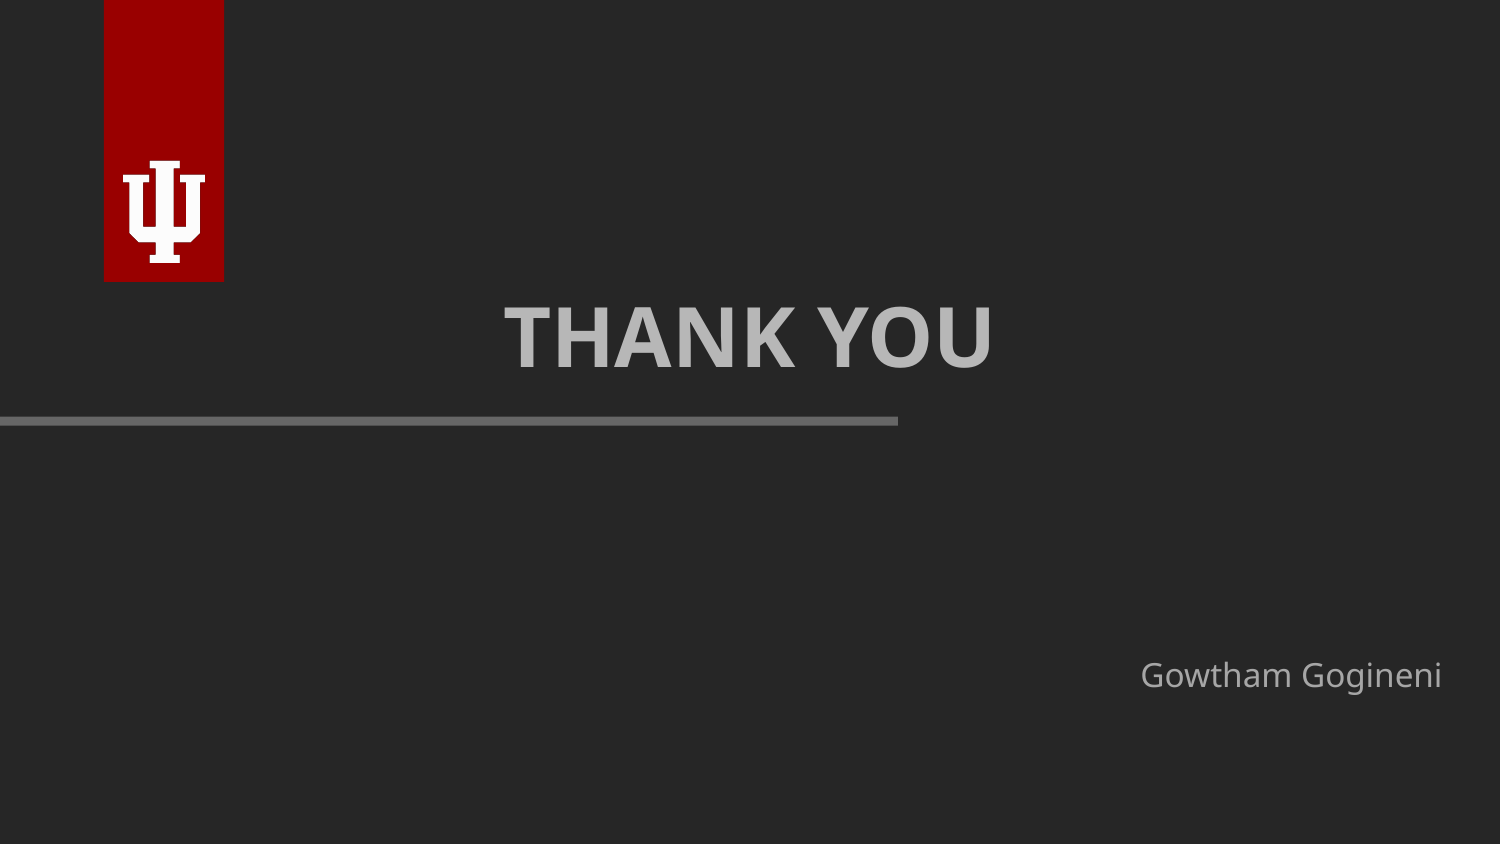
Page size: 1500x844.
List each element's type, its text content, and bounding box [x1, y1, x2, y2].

text_box [0, 416, 898, 426]
text_box THANK YOU [374, 264, 1126, 400]
title Gowtham Gogineni [444, 529, 1458, 805]
picture [123, 160, 205, 263]
